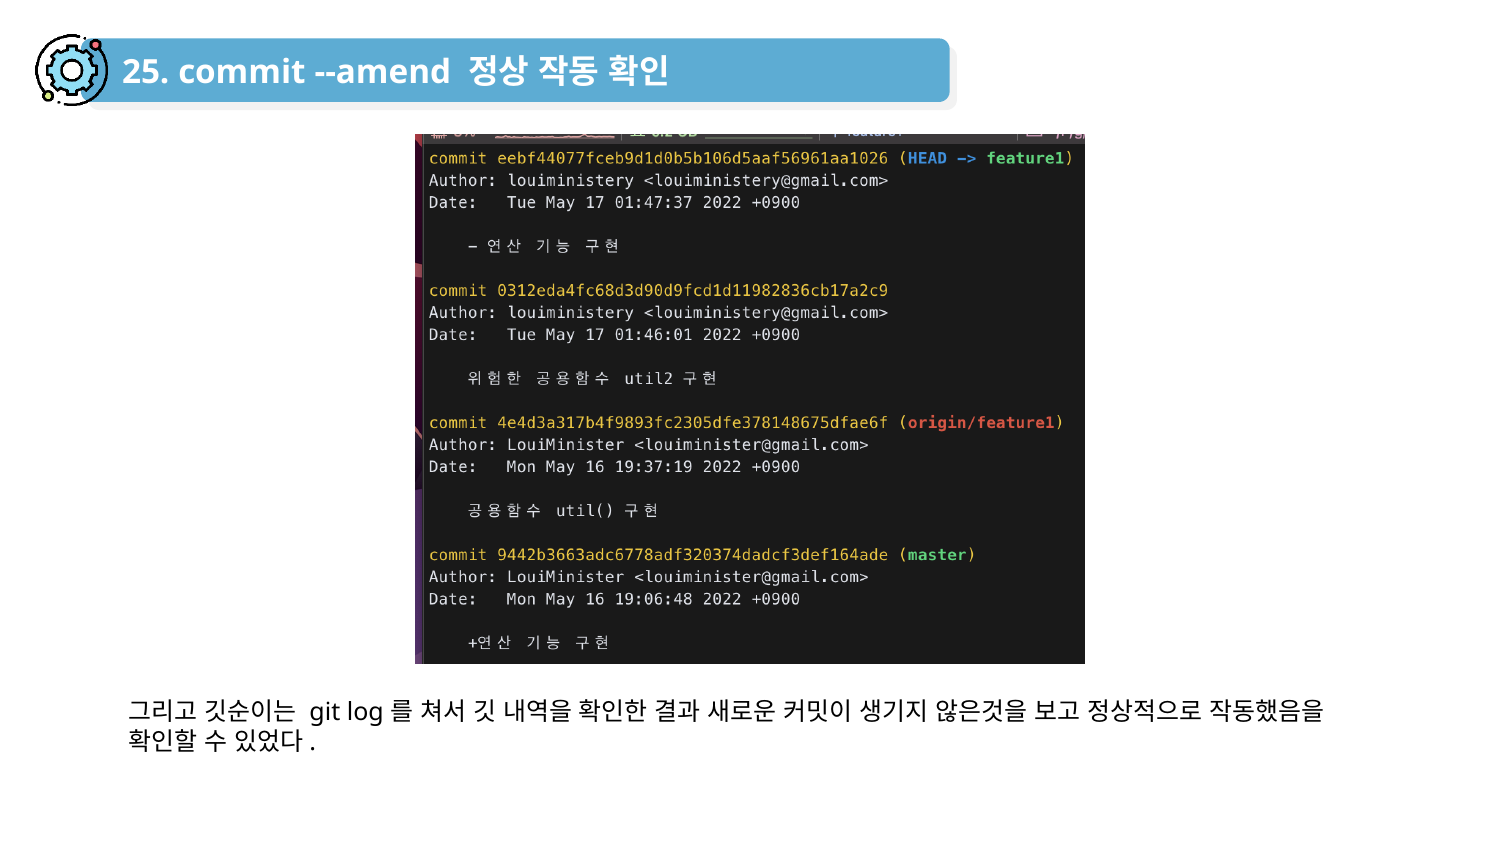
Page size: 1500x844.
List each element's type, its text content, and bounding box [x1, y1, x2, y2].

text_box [35, 34, 958, 110]
text_box 그리고 깃순이는 git log를 쳐서 깃 내역을 확인한 결과 새로운 커밋이 생기지 않은것을 보고 정상적으로 작동했음을 확인할 수 있었다. [113, 688, 1387, 763]
picture [415, 134, 1085, 664]
